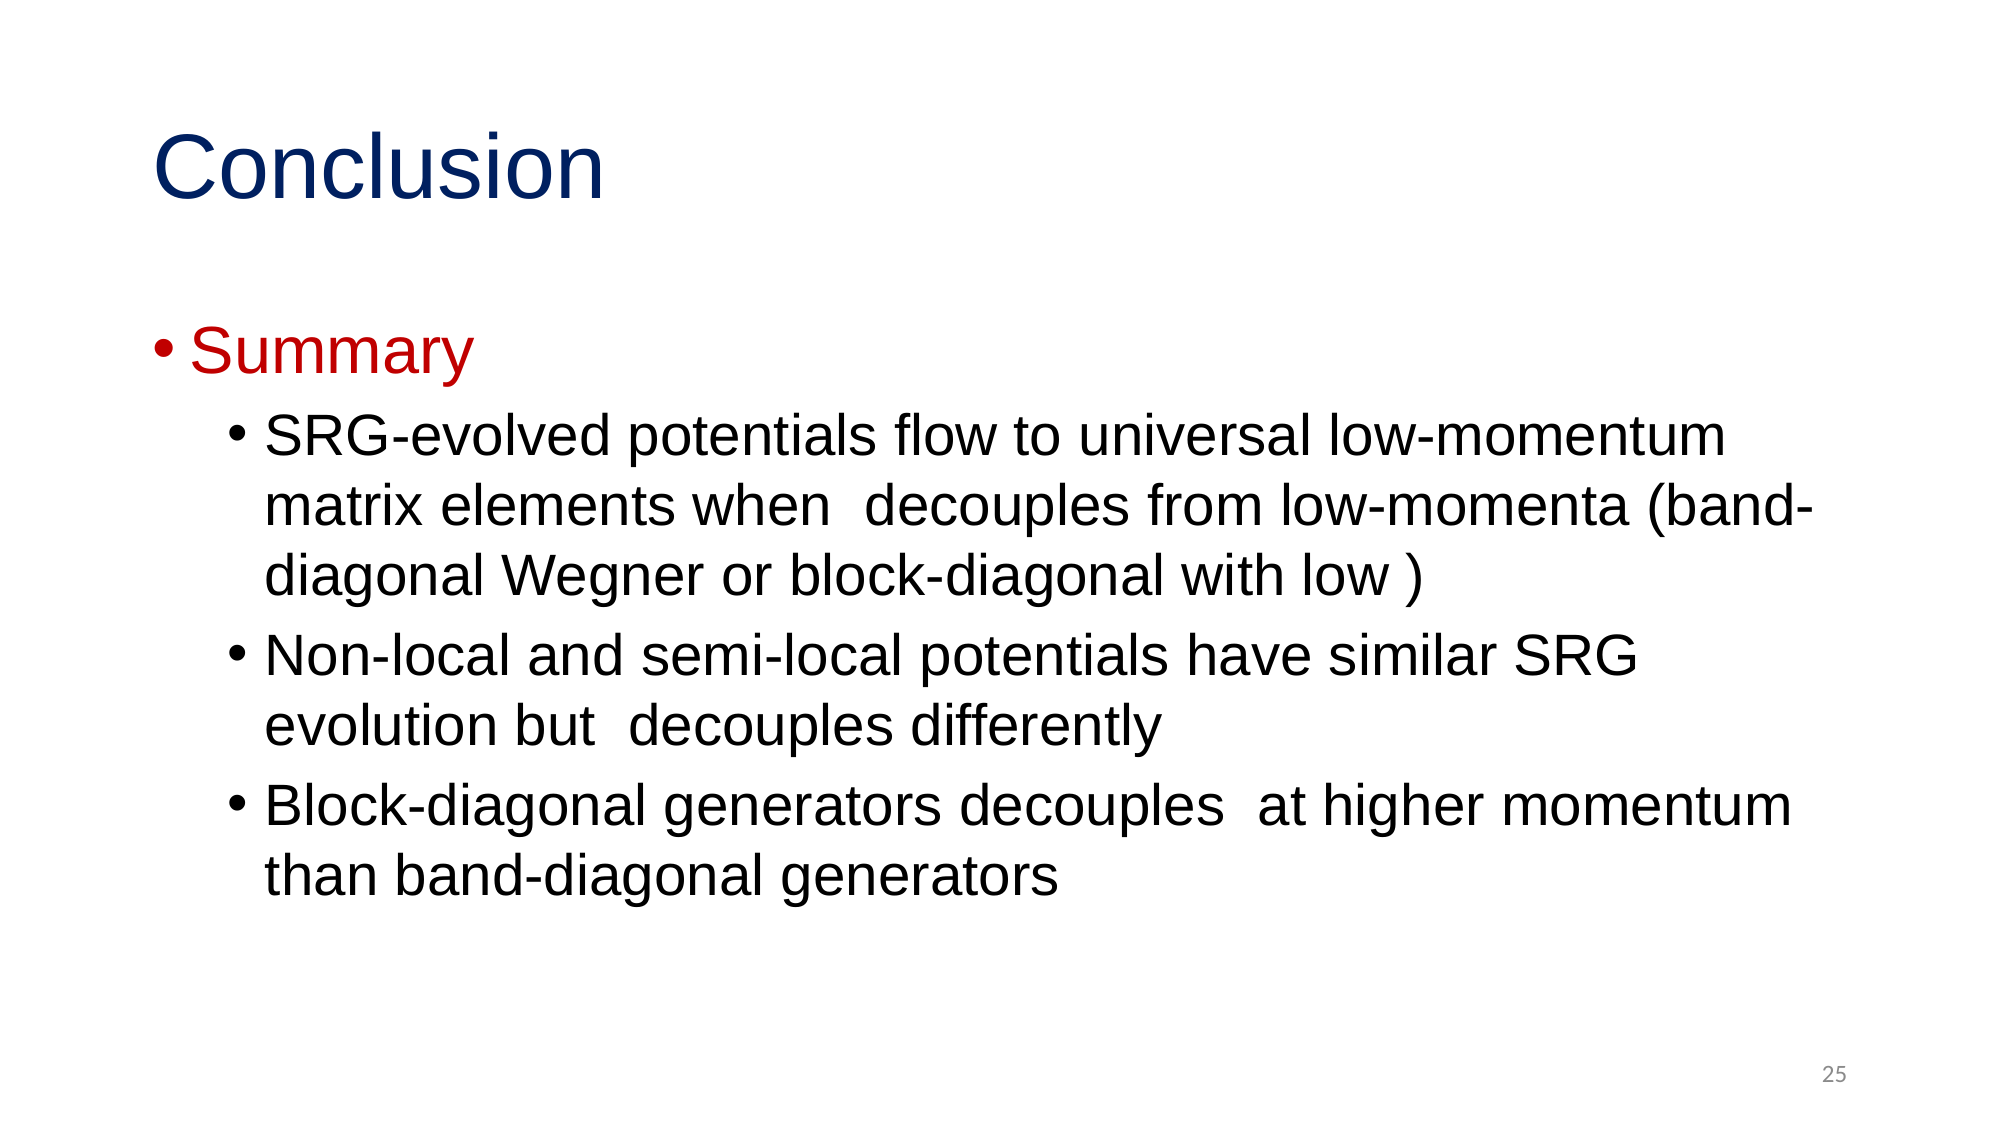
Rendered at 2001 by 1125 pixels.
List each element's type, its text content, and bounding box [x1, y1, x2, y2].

title Conclusion [137, 59, 1863, 278]
slide_number 25 [1412, 1042, 1863, 1103]
